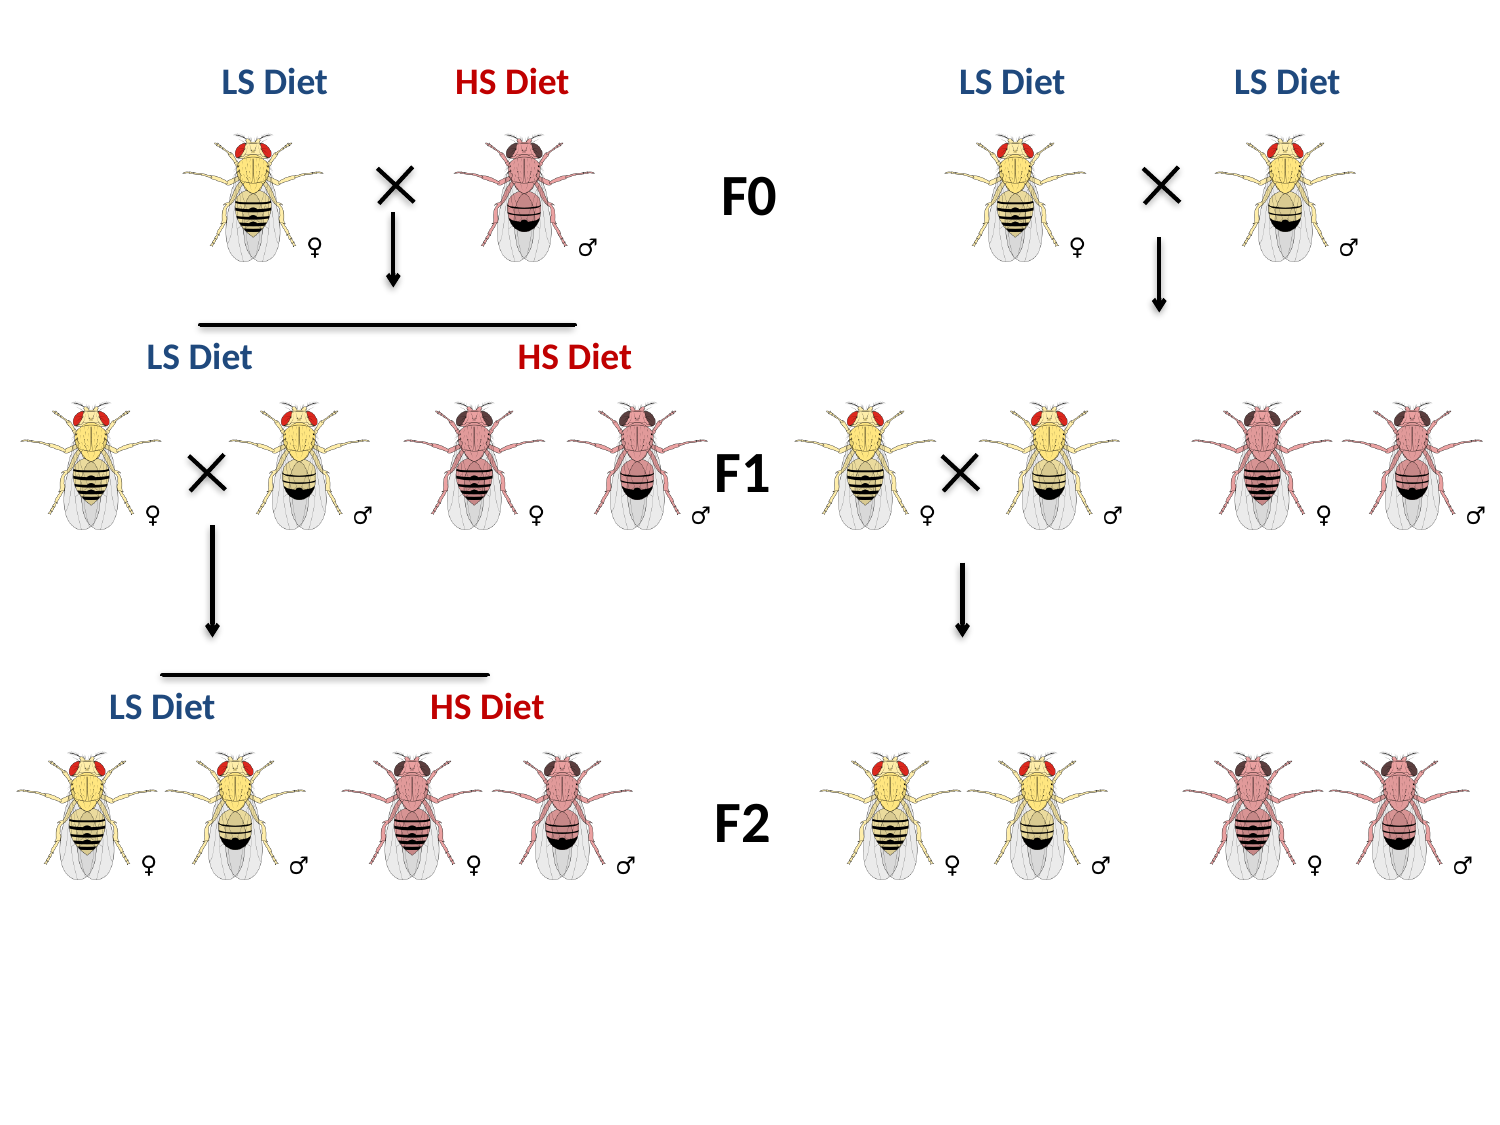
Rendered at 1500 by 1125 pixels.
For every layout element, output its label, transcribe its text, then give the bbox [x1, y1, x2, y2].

picture [399, 399, 547, 531]
text_box LS Diet [899, 49, 1125, 110]
text_box F0 [706, 149, 794, 235]
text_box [935, 447, 986, 499]
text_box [394, 160, 422, 211]
picture [178, 131, 326, 263]
picture [162, 749, 312, 881]
picture [1178, 749, 1475, 882]
text_box LS Diet [49, 674, 275, 735]
text_box LS Diet [162, 49, 388, 110]
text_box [1136, 160, 1187, 211]
picture [563, 399, 713, 531]
picture [790, 399, 938, 531]
picture [1187, 399, 1335, 531]
picture [15, 399, 163, 531]
picture [12, 749, 160, 881]
picture [337, 749, 485, 881]
text_box HS Diet [399, 49, 625, 110]
text_box LS Diet [1174, 49, 1400, 110]
picture [1338, 399, 1488, 531]
picture [815, 749, 1113, 882]
picture [940, 131, 1088, 263]
text_box HS Diet [374, 674, 600, 735]
picture [226, 399, 376, 531]
text_box F1 [716, 426, 785, 512]
picture [488, 749, 638, 881]
text_box F2 [699, 776, 788, 862]
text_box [181, 447, 233, 498]
picture [976, 399, 1126, 531]
picture [1212, 131, 1362, 263]
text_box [370, 160, 382, 211]
picture [451, 131, 601, 263]
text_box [324, 512, 328, 838]
text_box LS Diet [87, 324, 313, 385]
text_box HS Diet [462, 324, 688, 385]
